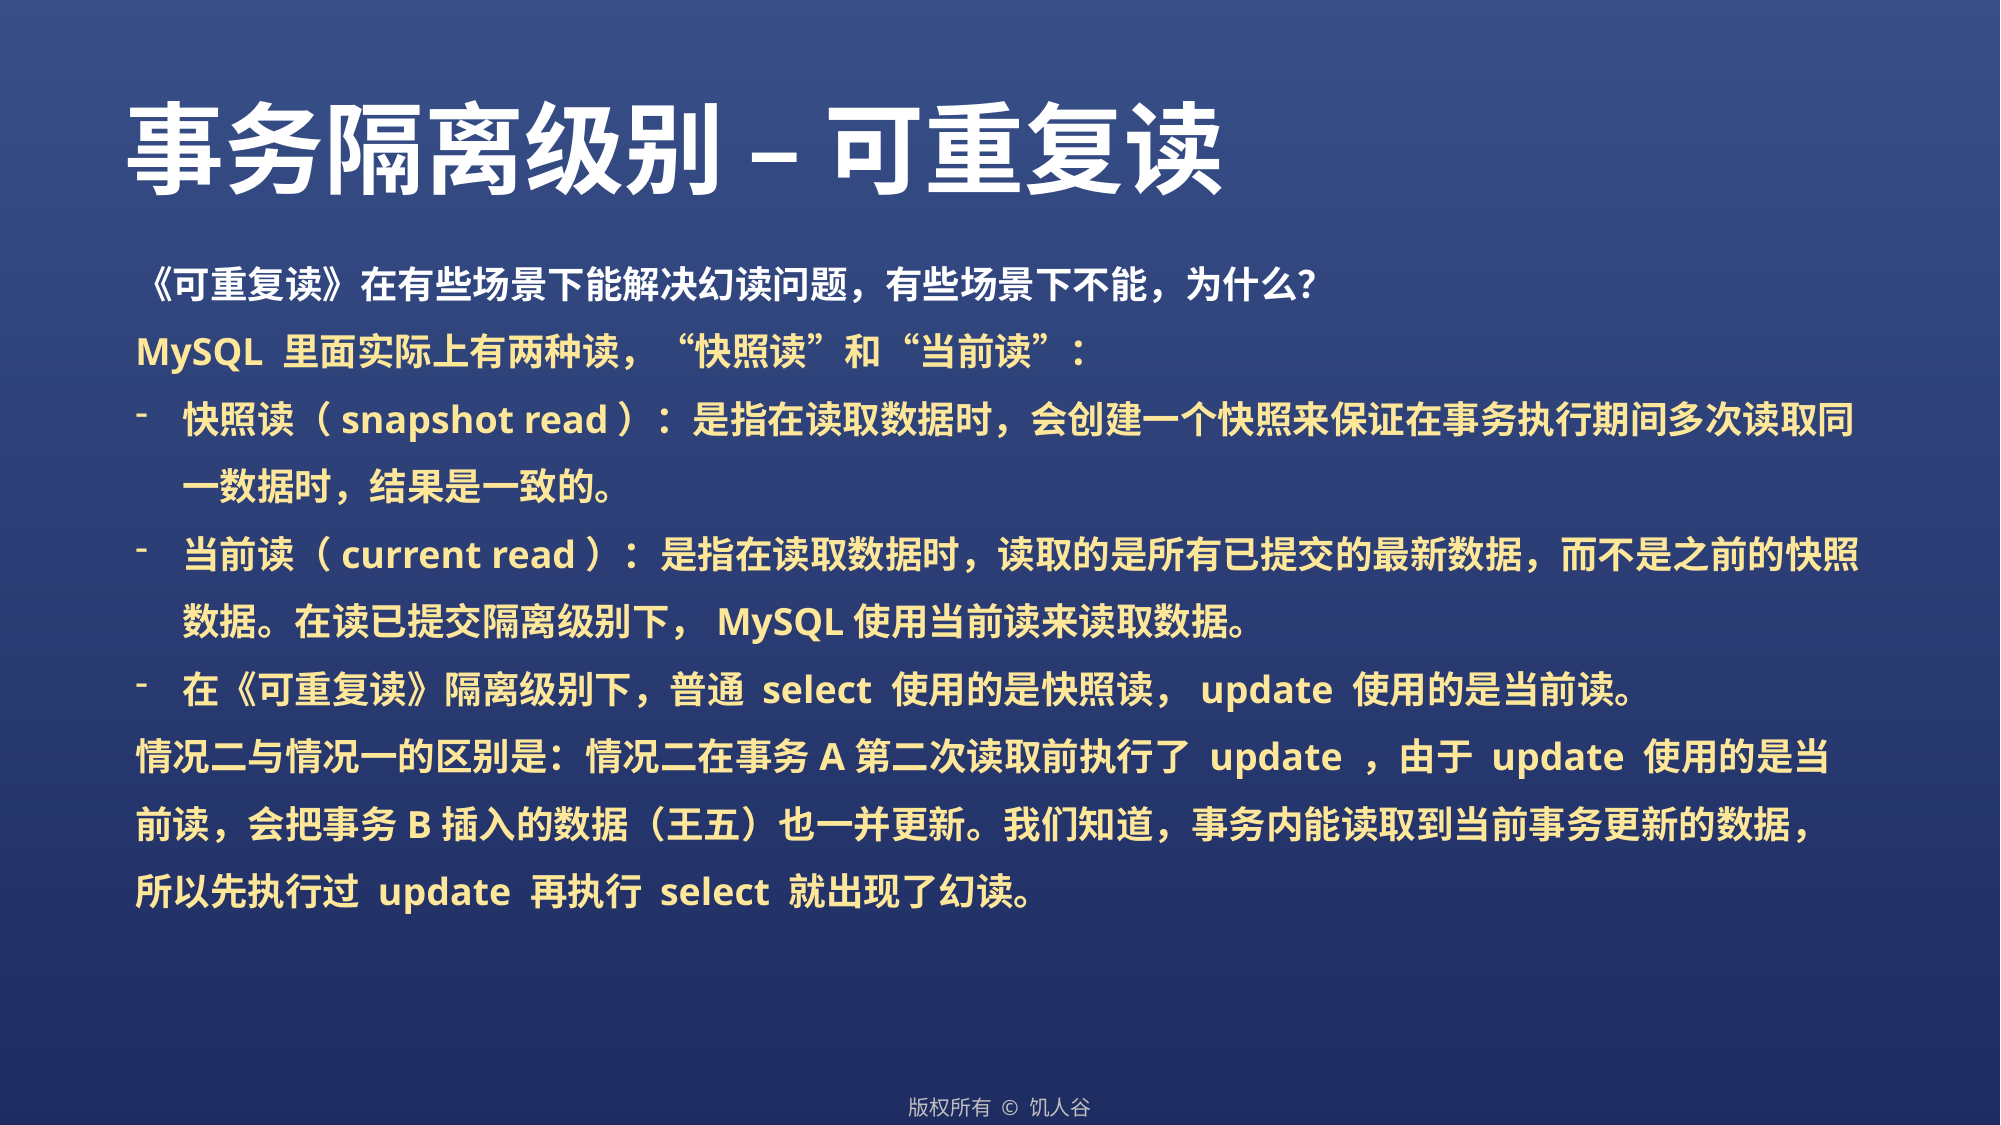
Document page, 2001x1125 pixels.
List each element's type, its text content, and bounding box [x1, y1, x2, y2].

text_box 《可重复读》在有些场景下能解决幻读问题，有些场景下不能，为什么？ MySQL 里面实际上有两种读，“快照读”和“当前读”： 快照读（snapshot read）：是指在读取数据时，会创建一个快照来保证在事务执行期间多次读取同一数据时，结果是一致的。 当前读（current read）：是指在读取数据时，读取的是所有已提交的最新数据，而不是之前的快照数据。在读已提交隔离级别下，MySQL使用当前读来读取数据。 在《可重复读》隔离级别下，普通 select 使用的是快照读，update 使用的是当前读。 情况二与情况一的区别是：情况二在事务A第二次读取前执行了 update ，由于 update 使用的是当前读，会把事务B插入的数据（王五）也一并更新。我们知道，事务内能读取到当前事务更新的数据，所以先执行过 update 再执行 select 就出现了幻读。 [120, 230, 1878, 921]
text_box 事务隔离级别 – 可重复读 [109, 92, 1817, 216]
